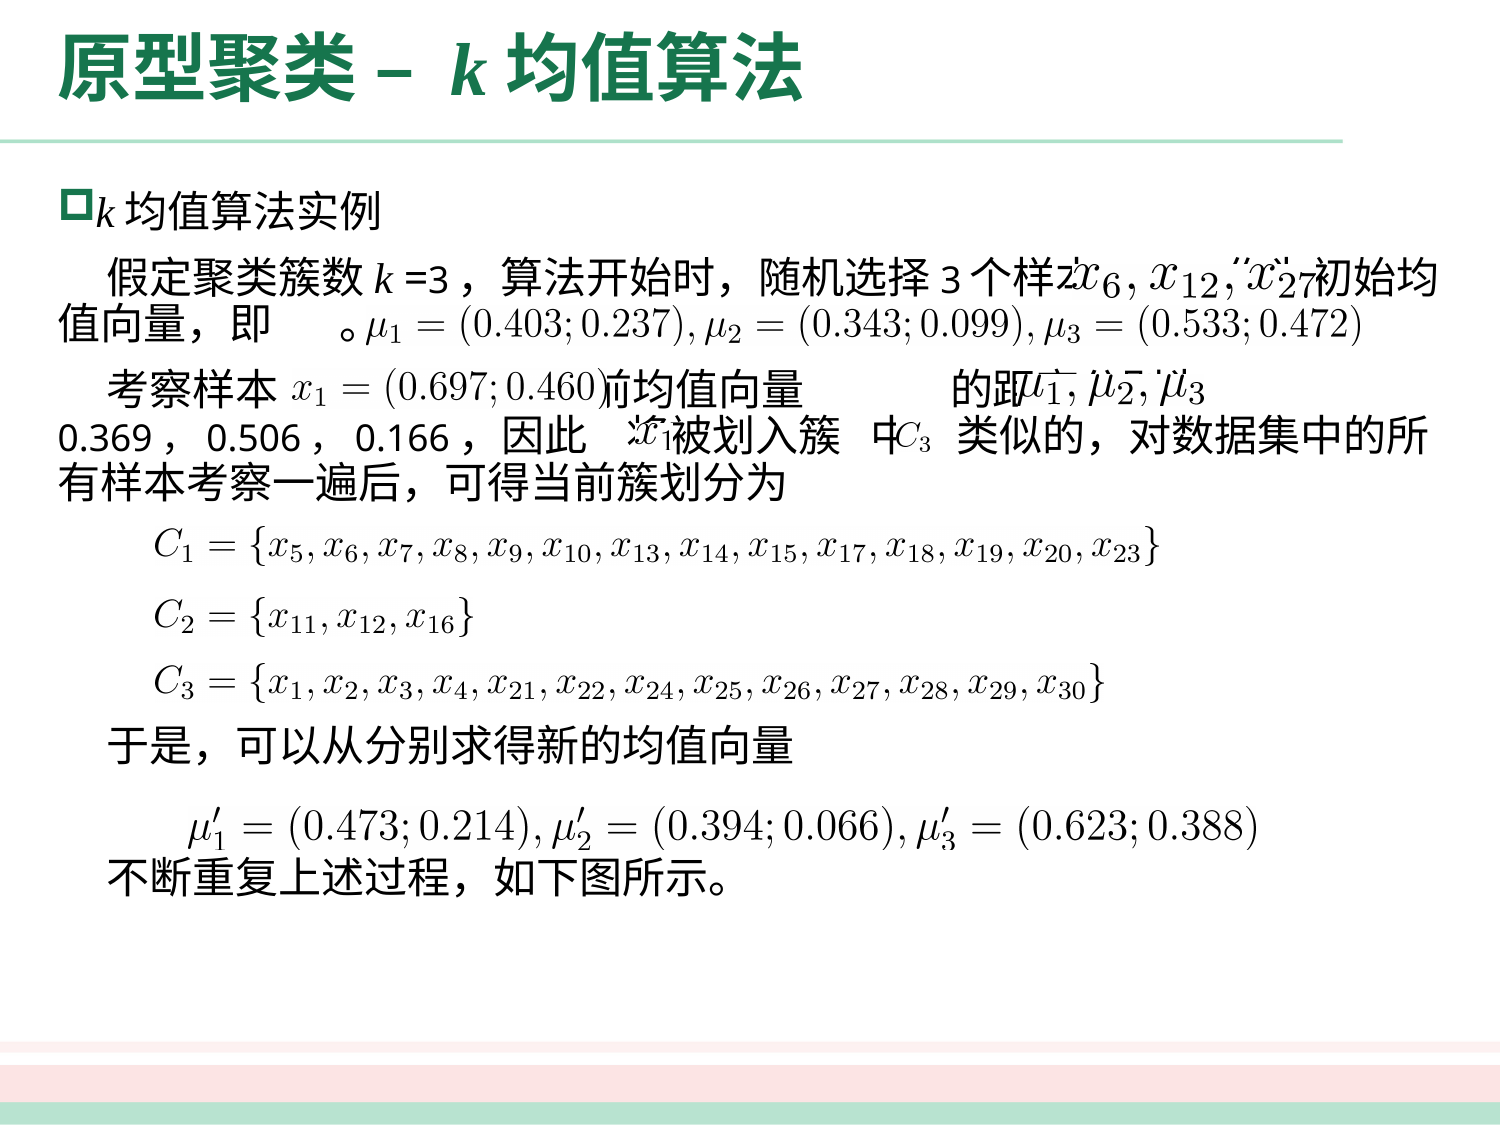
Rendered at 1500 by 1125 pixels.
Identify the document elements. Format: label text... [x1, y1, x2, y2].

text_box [894, 419, 932, 455]
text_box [153, 594, 475, 641]
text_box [633, 419, 676, 455]
picture [0, 0, 1500, 1125]
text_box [153, 659, 1106, 707]
title 原型聚类 – k均值算法 [42, 7, 1337, 135]
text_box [290, 365, 609, 413]
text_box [186, 803, 1258, 854]
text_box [1015, 370, 1206, 410]
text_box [153, 523, 1161, 570]
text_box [364, 302, 1362, 350]
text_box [1070, 259, 1318, 303]
list k均值算法实例 假定聚类簇数k =3，算法开始时，随机选择3个样本 作为初始均值向量，即 。 考察样本 ，它与当前均值向量 的距离分别为0.369，0.506，0.166，因此 将被划入簇 中。类似的，对数据集中的所有样本考察一遍后，可得当前簇划分为 于是，可以从分别求得新的均值向量 不断重复上述过程，如下图所示。 [42, 182, 1457, 992]
